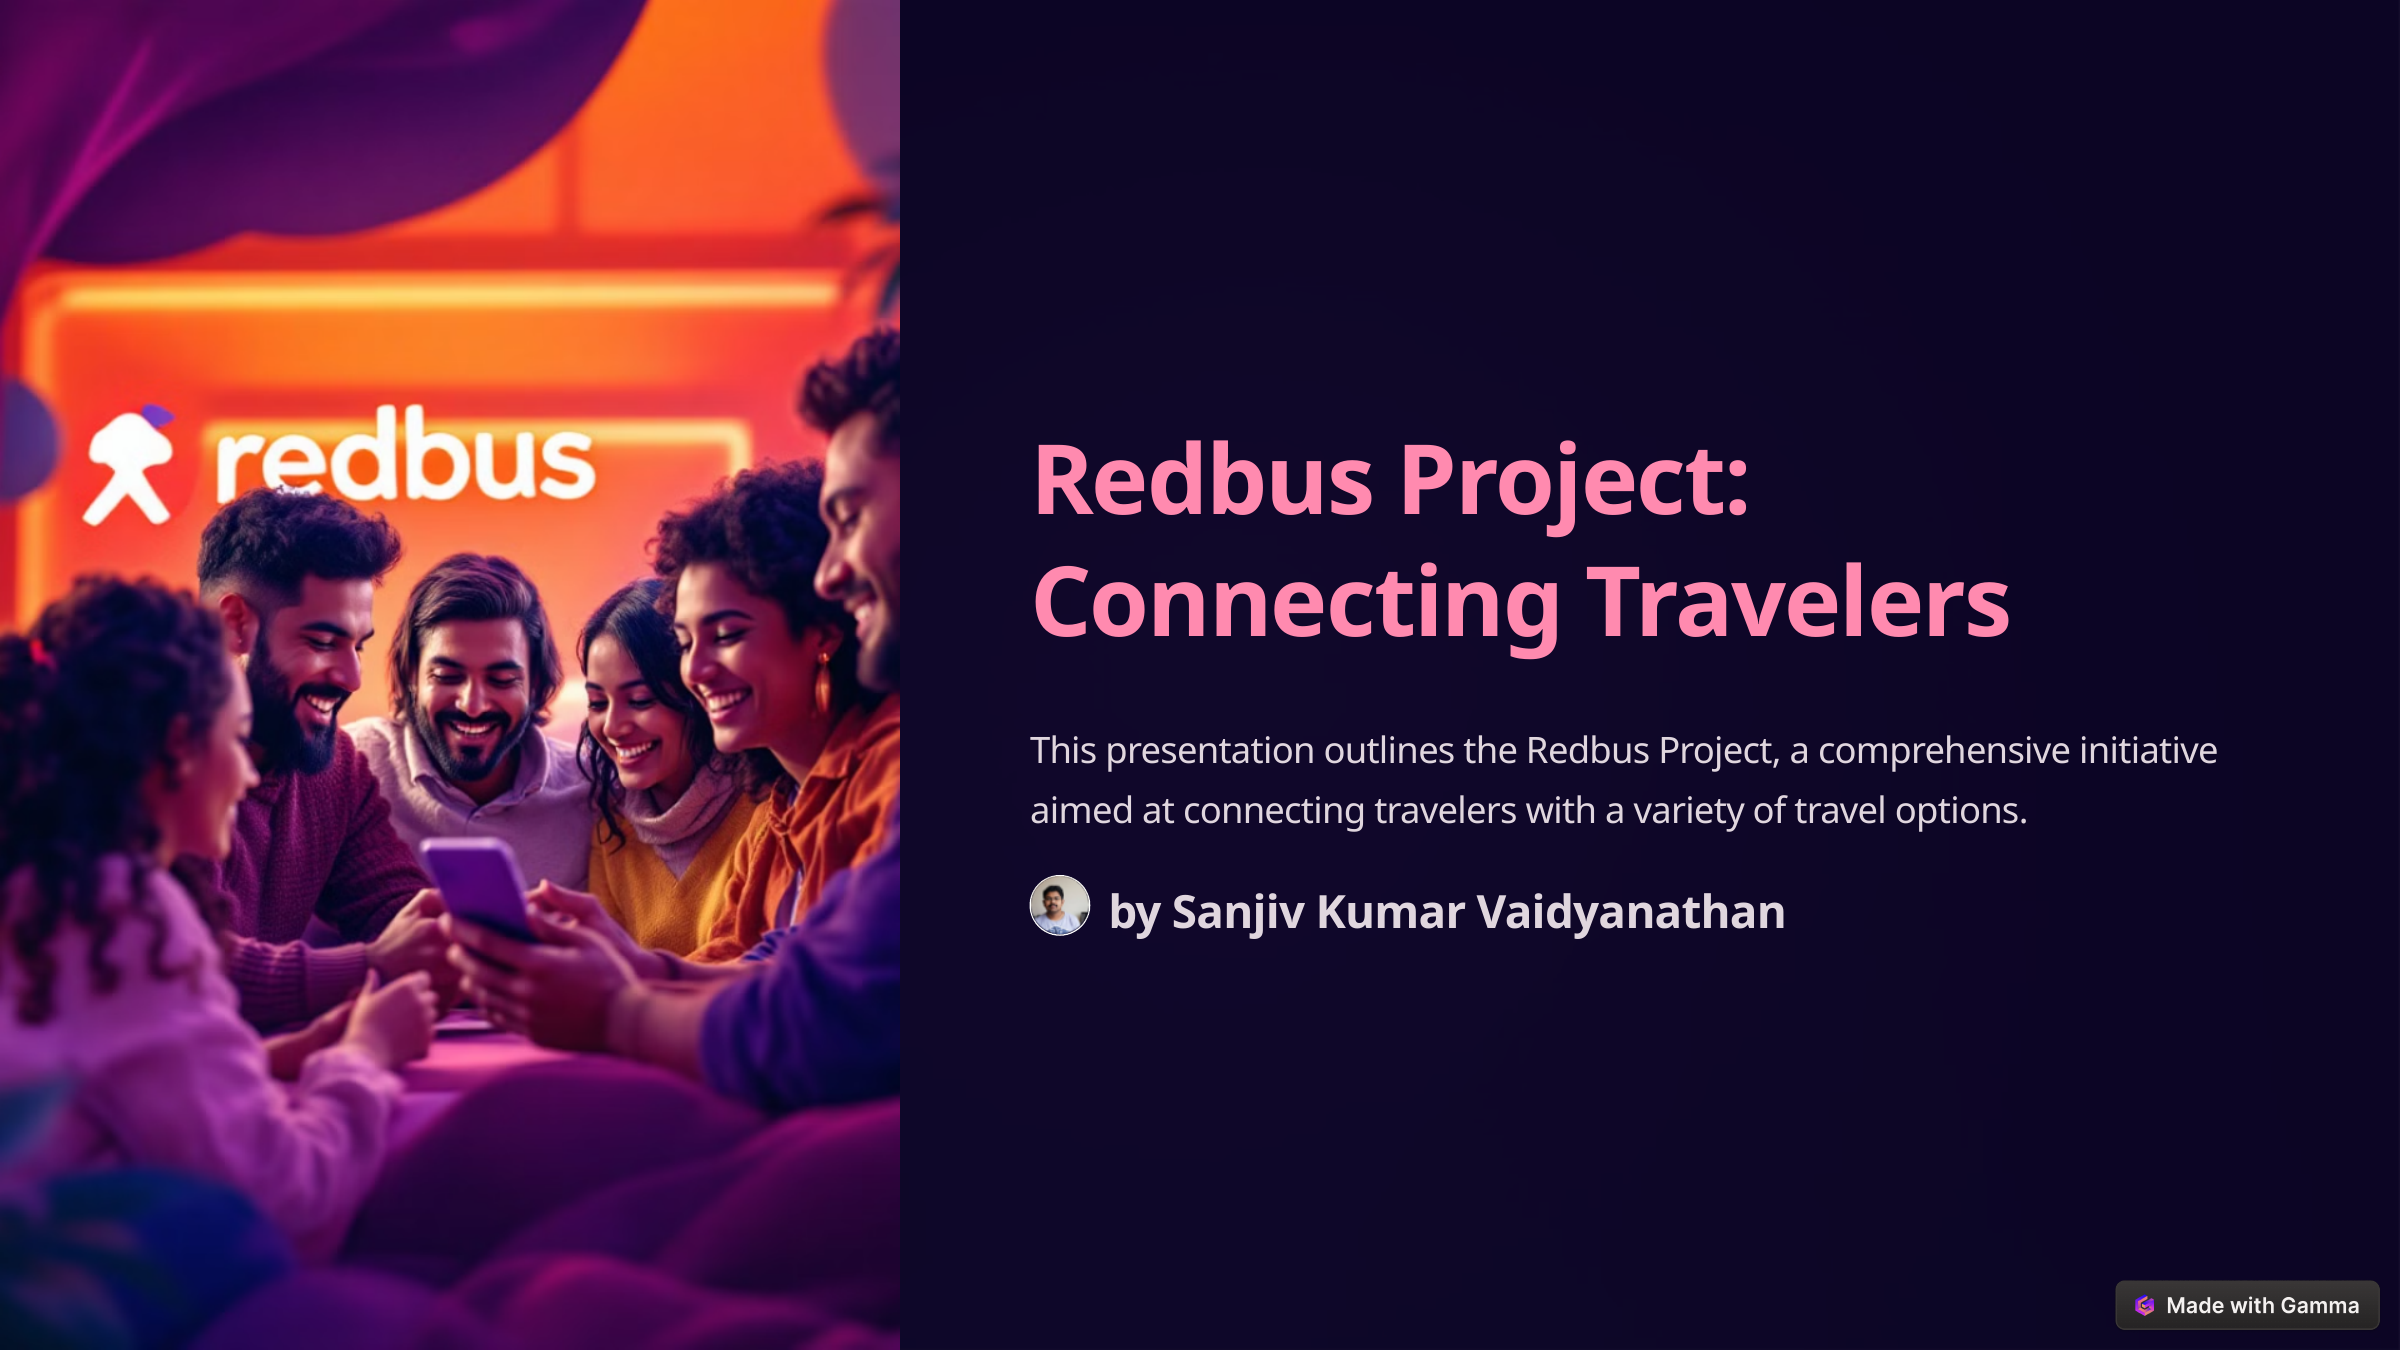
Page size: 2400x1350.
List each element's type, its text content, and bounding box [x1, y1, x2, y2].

text_box This presentation outlines the Redbus Project, a comprehensive initiative aimed at connecting travelers with a variety of travel options. [1030, 711, 2270, 831]
picture [0, 0, 900, 1350]
text_box by Sanjiv Kumar Vaidyanathan [1108, 872, 1780, 938]
picture [2106, 1271, 2389, 1339]
picture [1031, 876, 1089, 934]
text_box Redbus Project: Connecting Travelers [1030, 411, 2270, 657]
